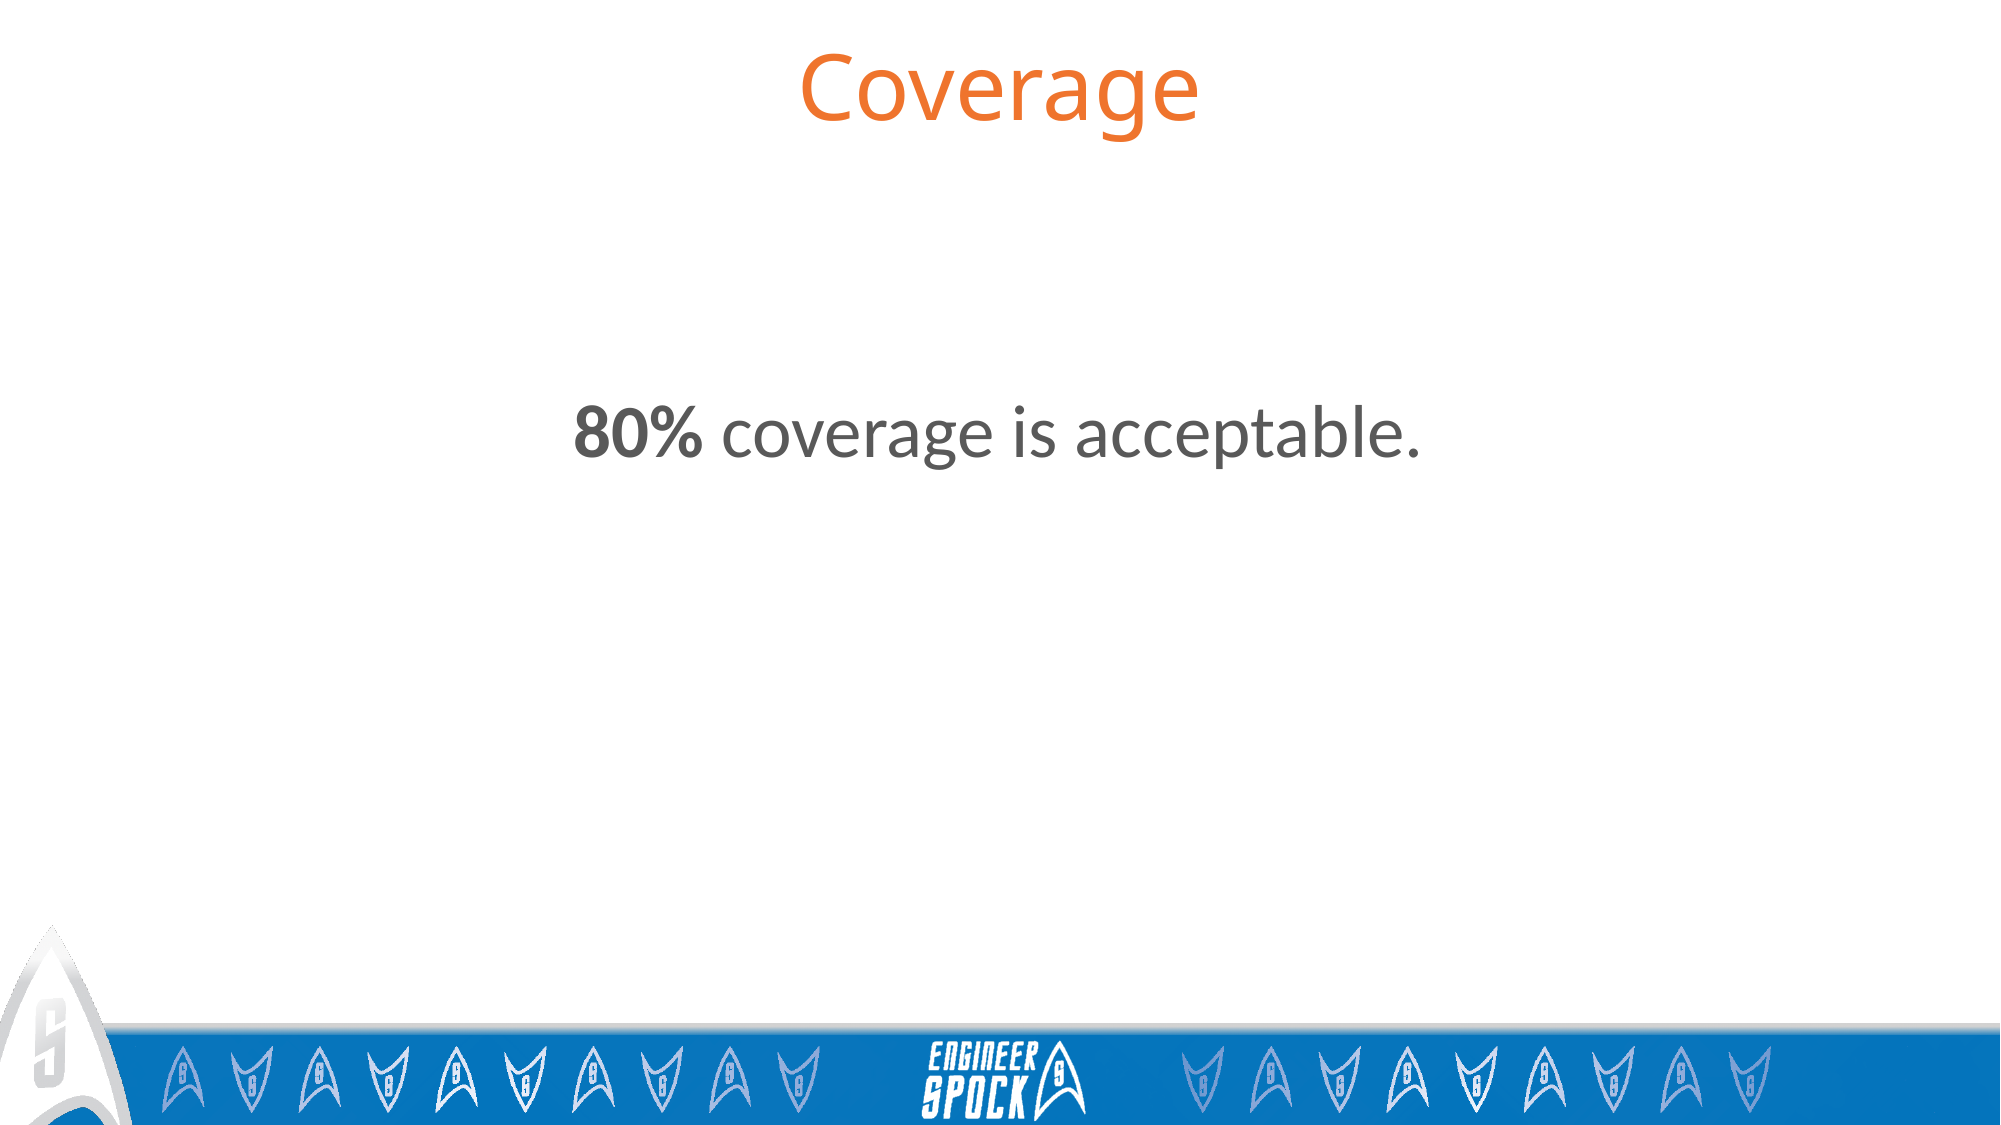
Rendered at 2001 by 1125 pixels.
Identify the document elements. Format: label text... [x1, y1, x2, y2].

list 80% coverage is acceptable. [558, 385, 2000, 1125]
title Coverage [137, 0, 1863, 200]
picture [0, 921, 558, 1125]
